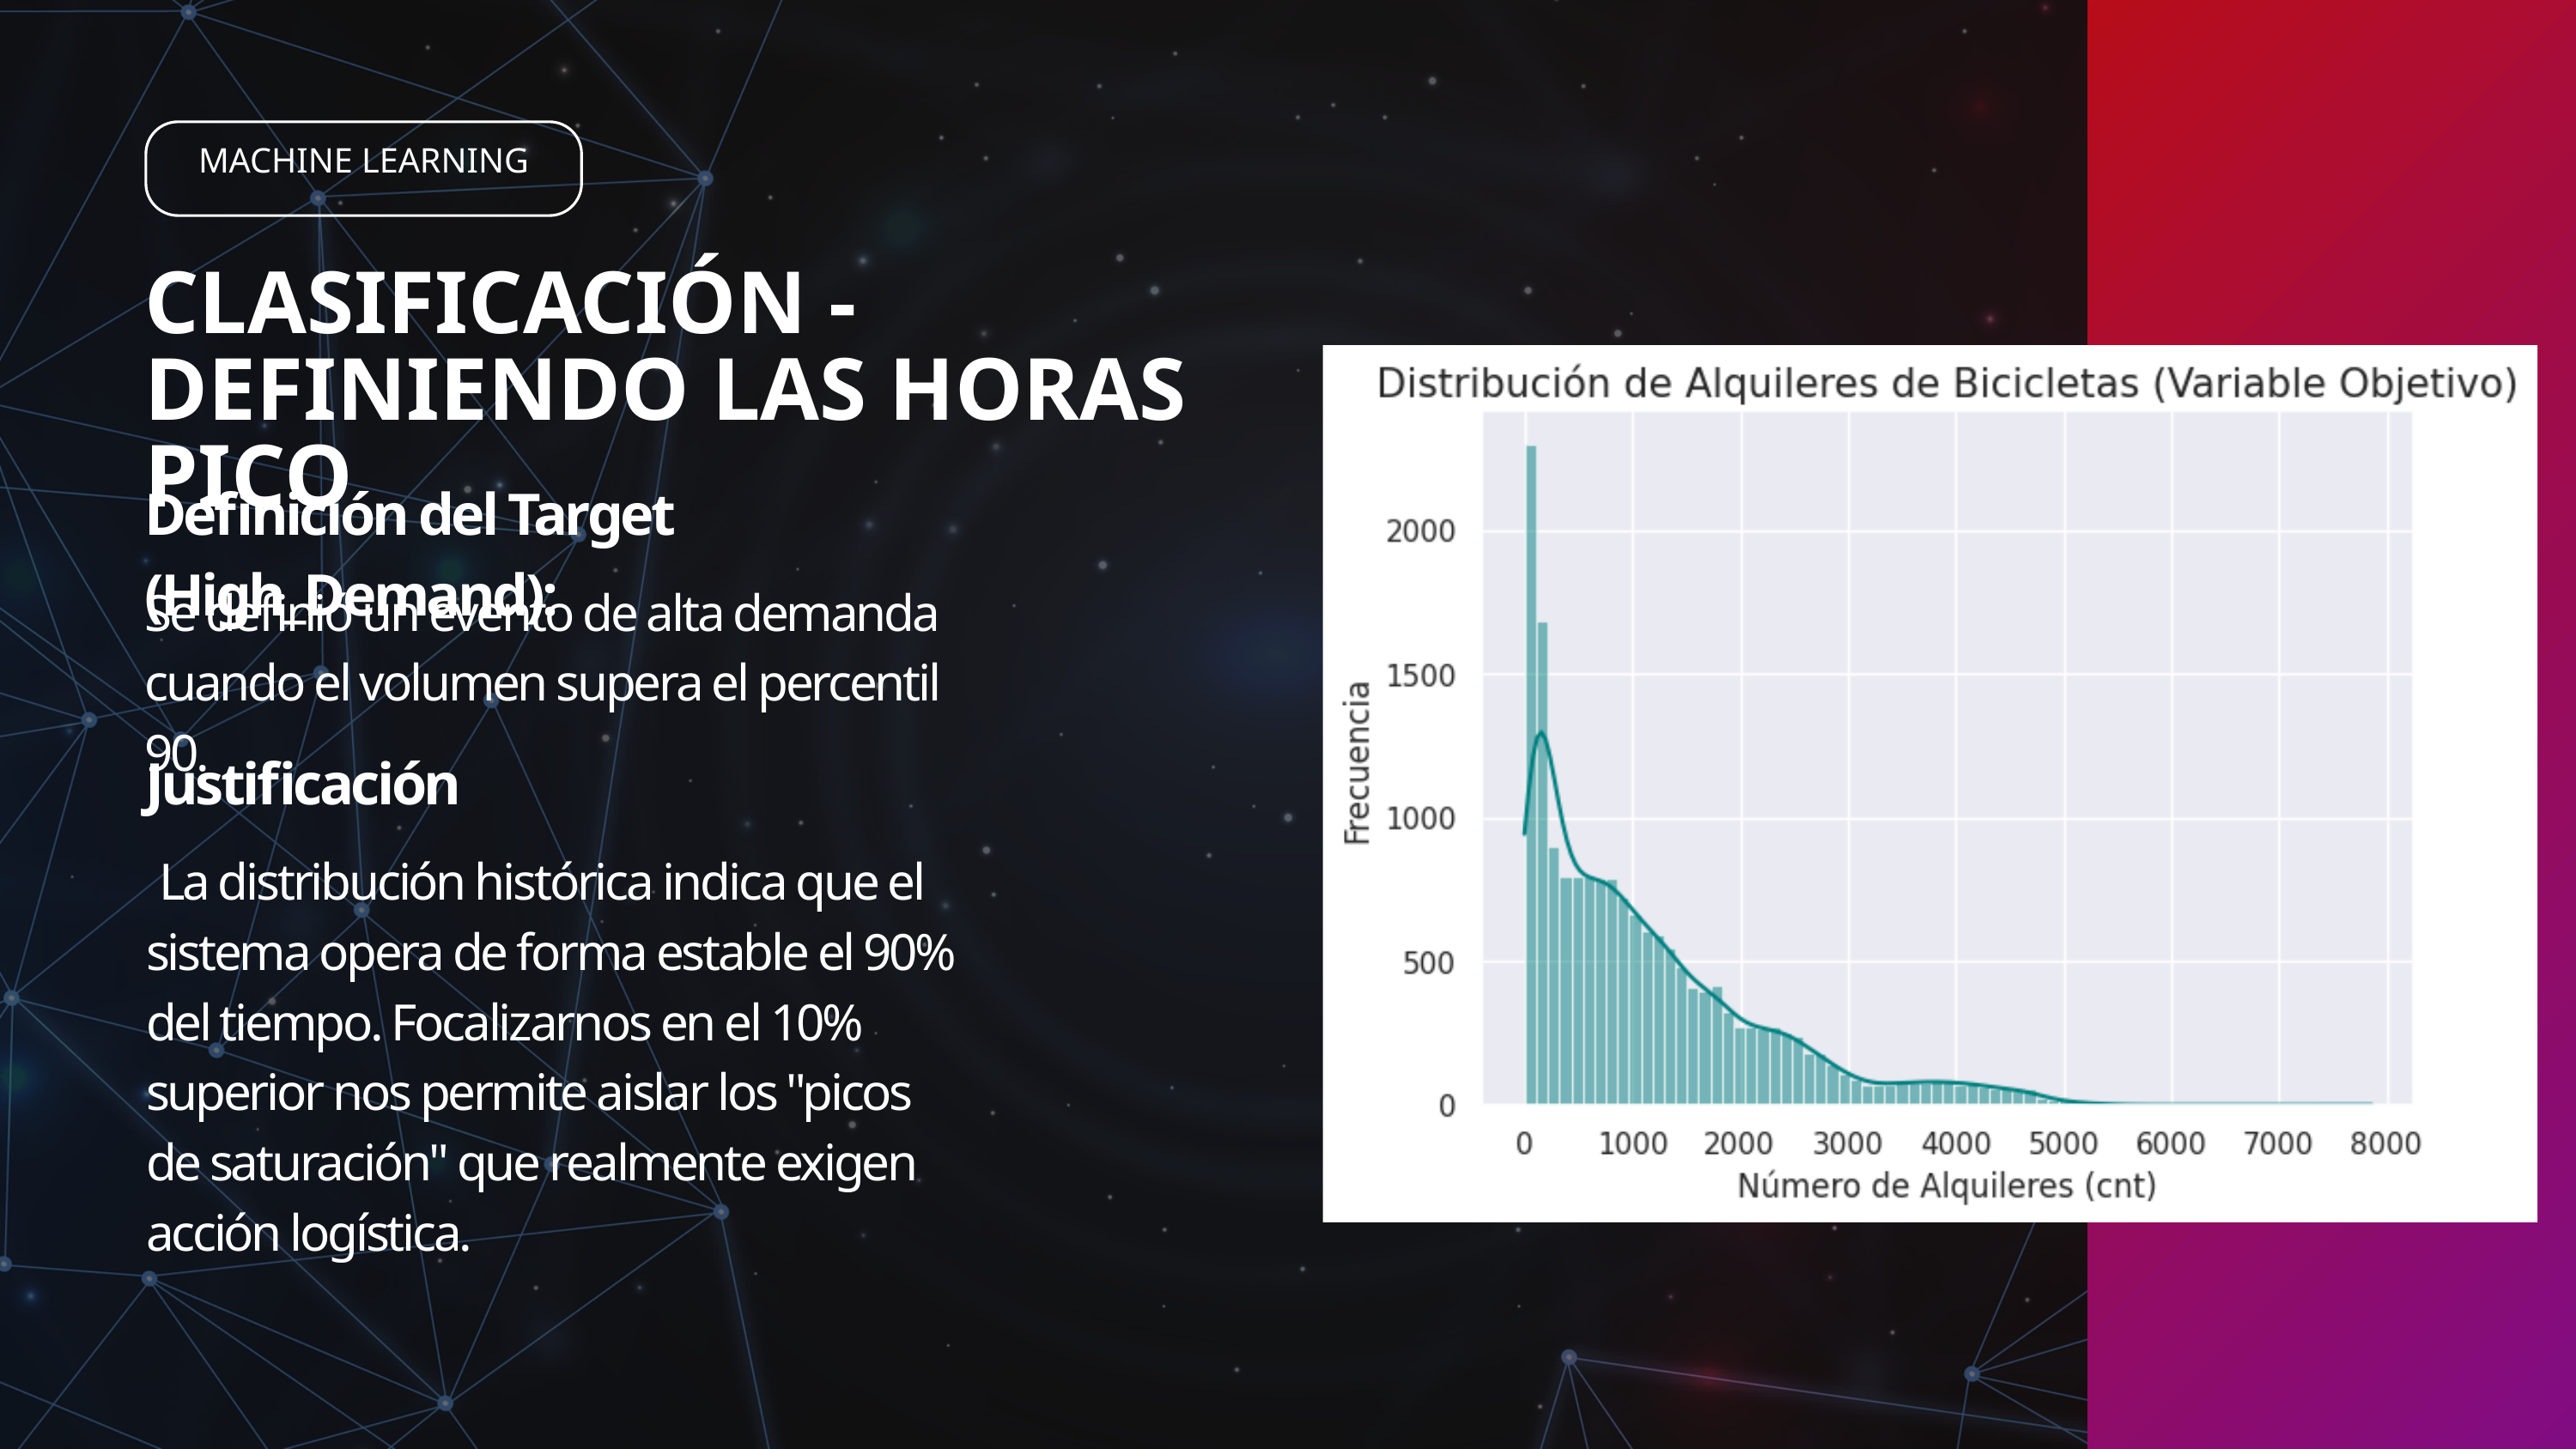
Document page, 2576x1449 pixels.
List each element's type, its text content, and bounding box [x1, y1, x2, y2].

text_box CLASIFICACIÓN - DEFINIENDO LAS HORAS PICO [144, 264, 1323, 524]
text_box La distribución histórica indica que el sistema opera de forma estable el 90% del tiempo. Focalizarnos en el 10% superior nos permite aislar los "picos de saturación" que realmente exigen acción logística. [145, 840, 970, 1261]
text_box [0, 0, 2083, 1449]
text_box Se definió un evento de alta demanda cuando el volumen supera el percentil 90. [144, 627, 969, 781]
text_box Definición del Target (High_Demand): [144, 466, 1014, 627]
text_box Justificación [145, 736, 1015, 817]
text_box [2087, 0, 2576, 1449]
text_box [145, 121, 582, 216]
text_box [1322, 345, 2083, 1222]
